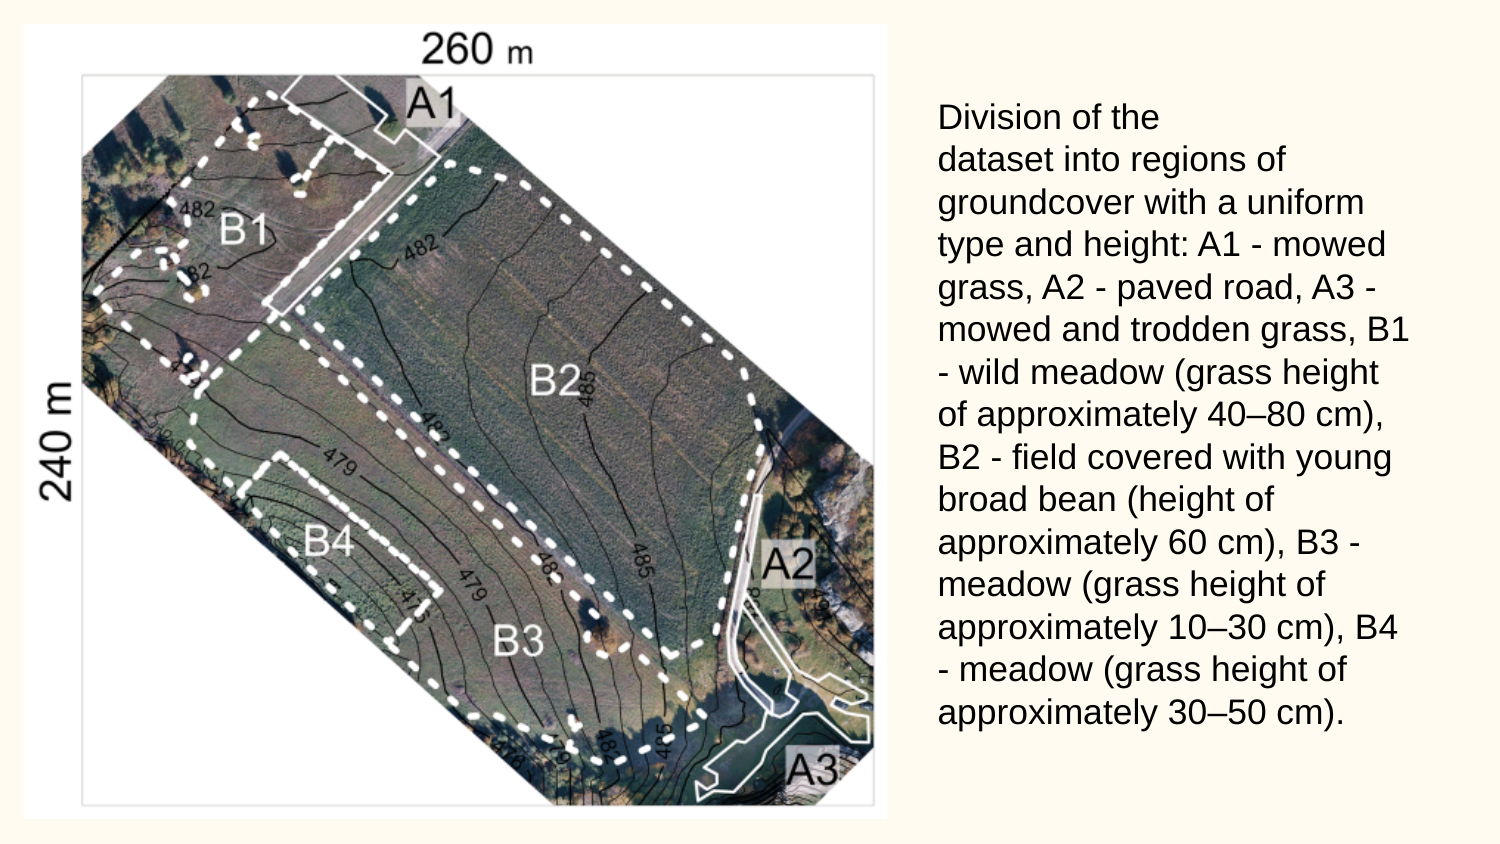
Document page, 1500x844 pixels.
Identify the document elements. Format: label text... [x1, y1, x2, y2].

text_box Division of the Jerzmanowice dataset into regions of groundcover with a uniform type and height: A1 - mowed grass, A2 - paved road, A3 - mowed and trodden grass, B1 - wild meadow (grass height of approximately 40–80 cm), B2 - field covered with young broad bean (height of approximately 60 cm), B3 - meadow (grass height of approximately 10–30 cm), B4 - meadow (grass height of approximately 30–50 cm). [922, 78, 1431, 747]
picture [24, 24, 887, 819]
